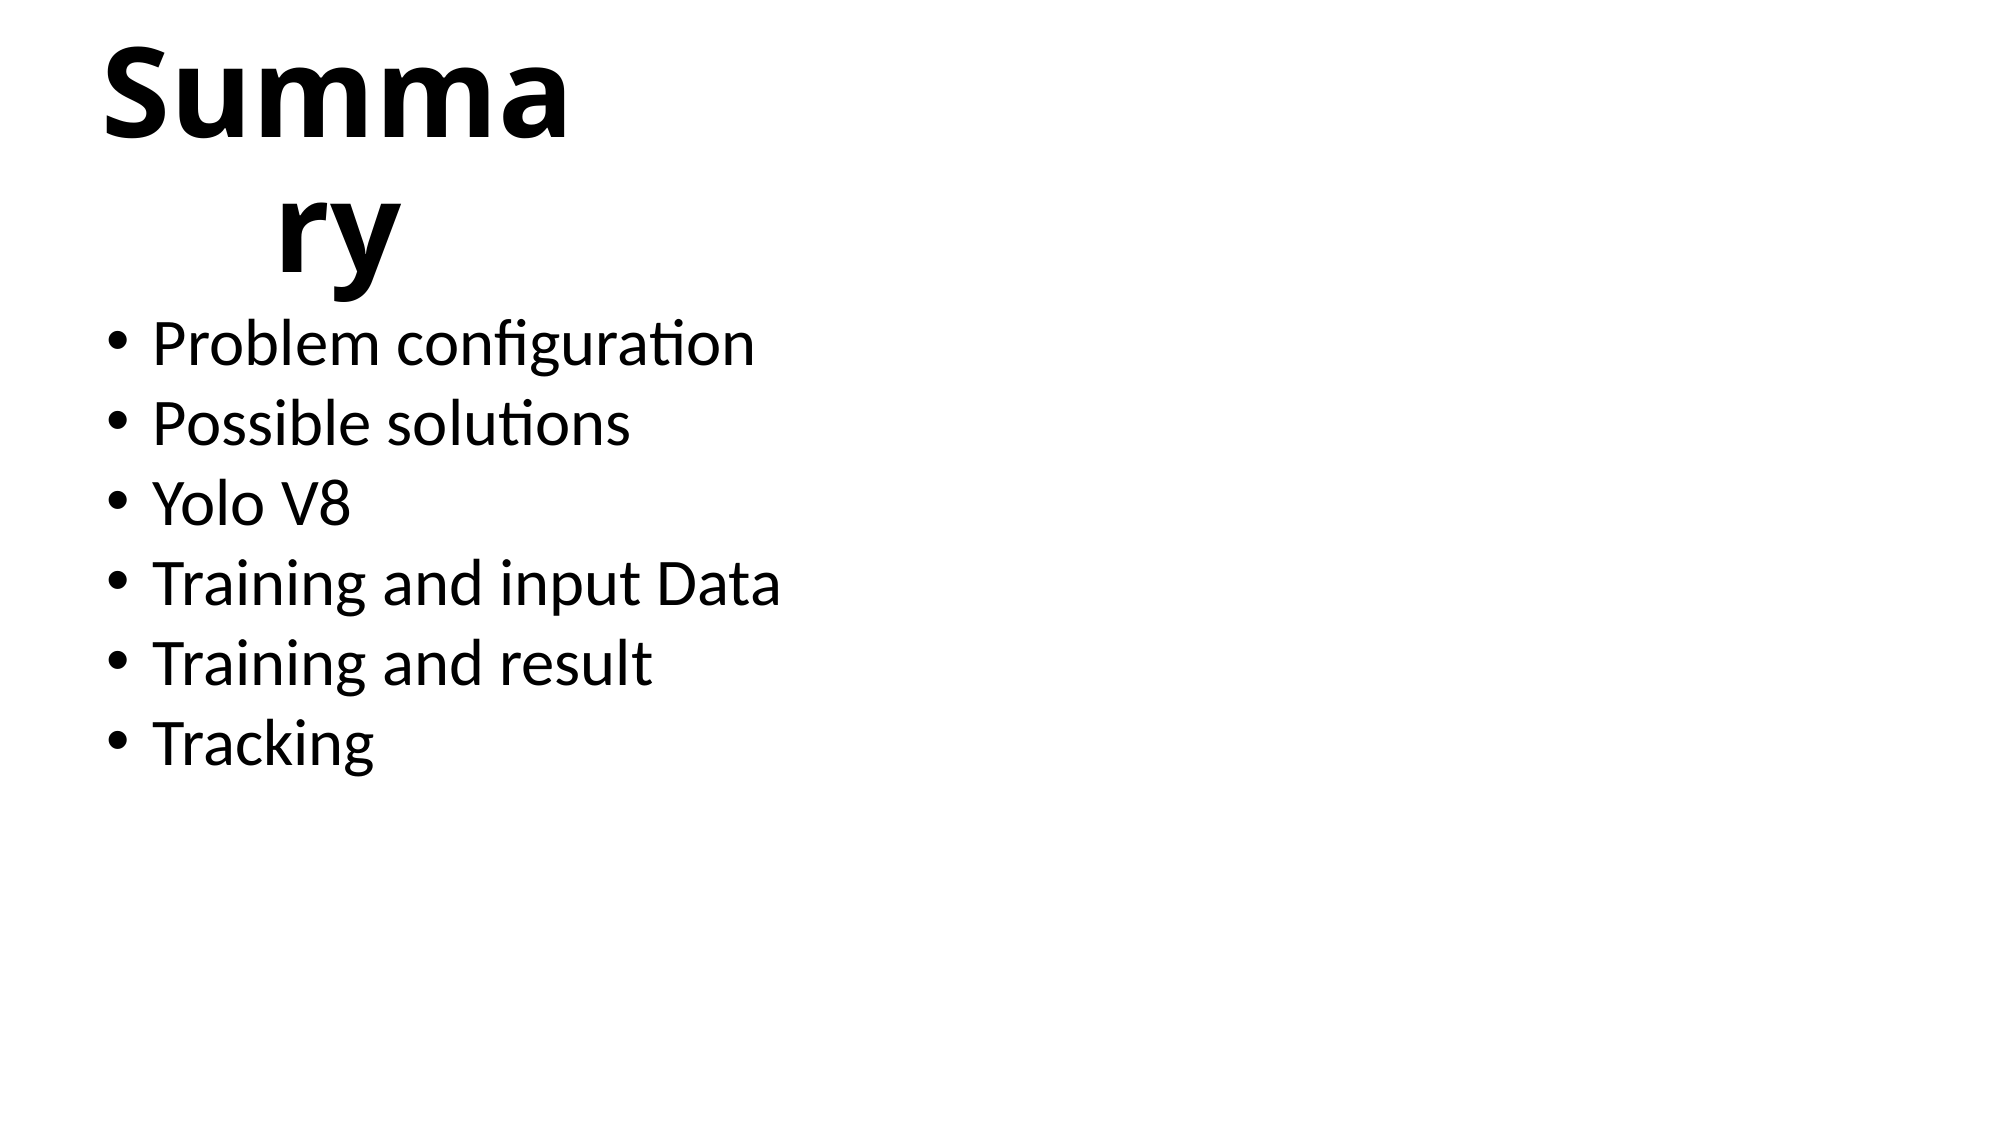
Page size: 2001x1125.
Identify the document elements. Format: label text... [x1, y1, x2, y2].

title Summary [75, 58, 600, 270]
text_box Problem configuration Possible solutions Yolo V8 Training and input Data Training and result Tracking [91, 291, 931, 787]
